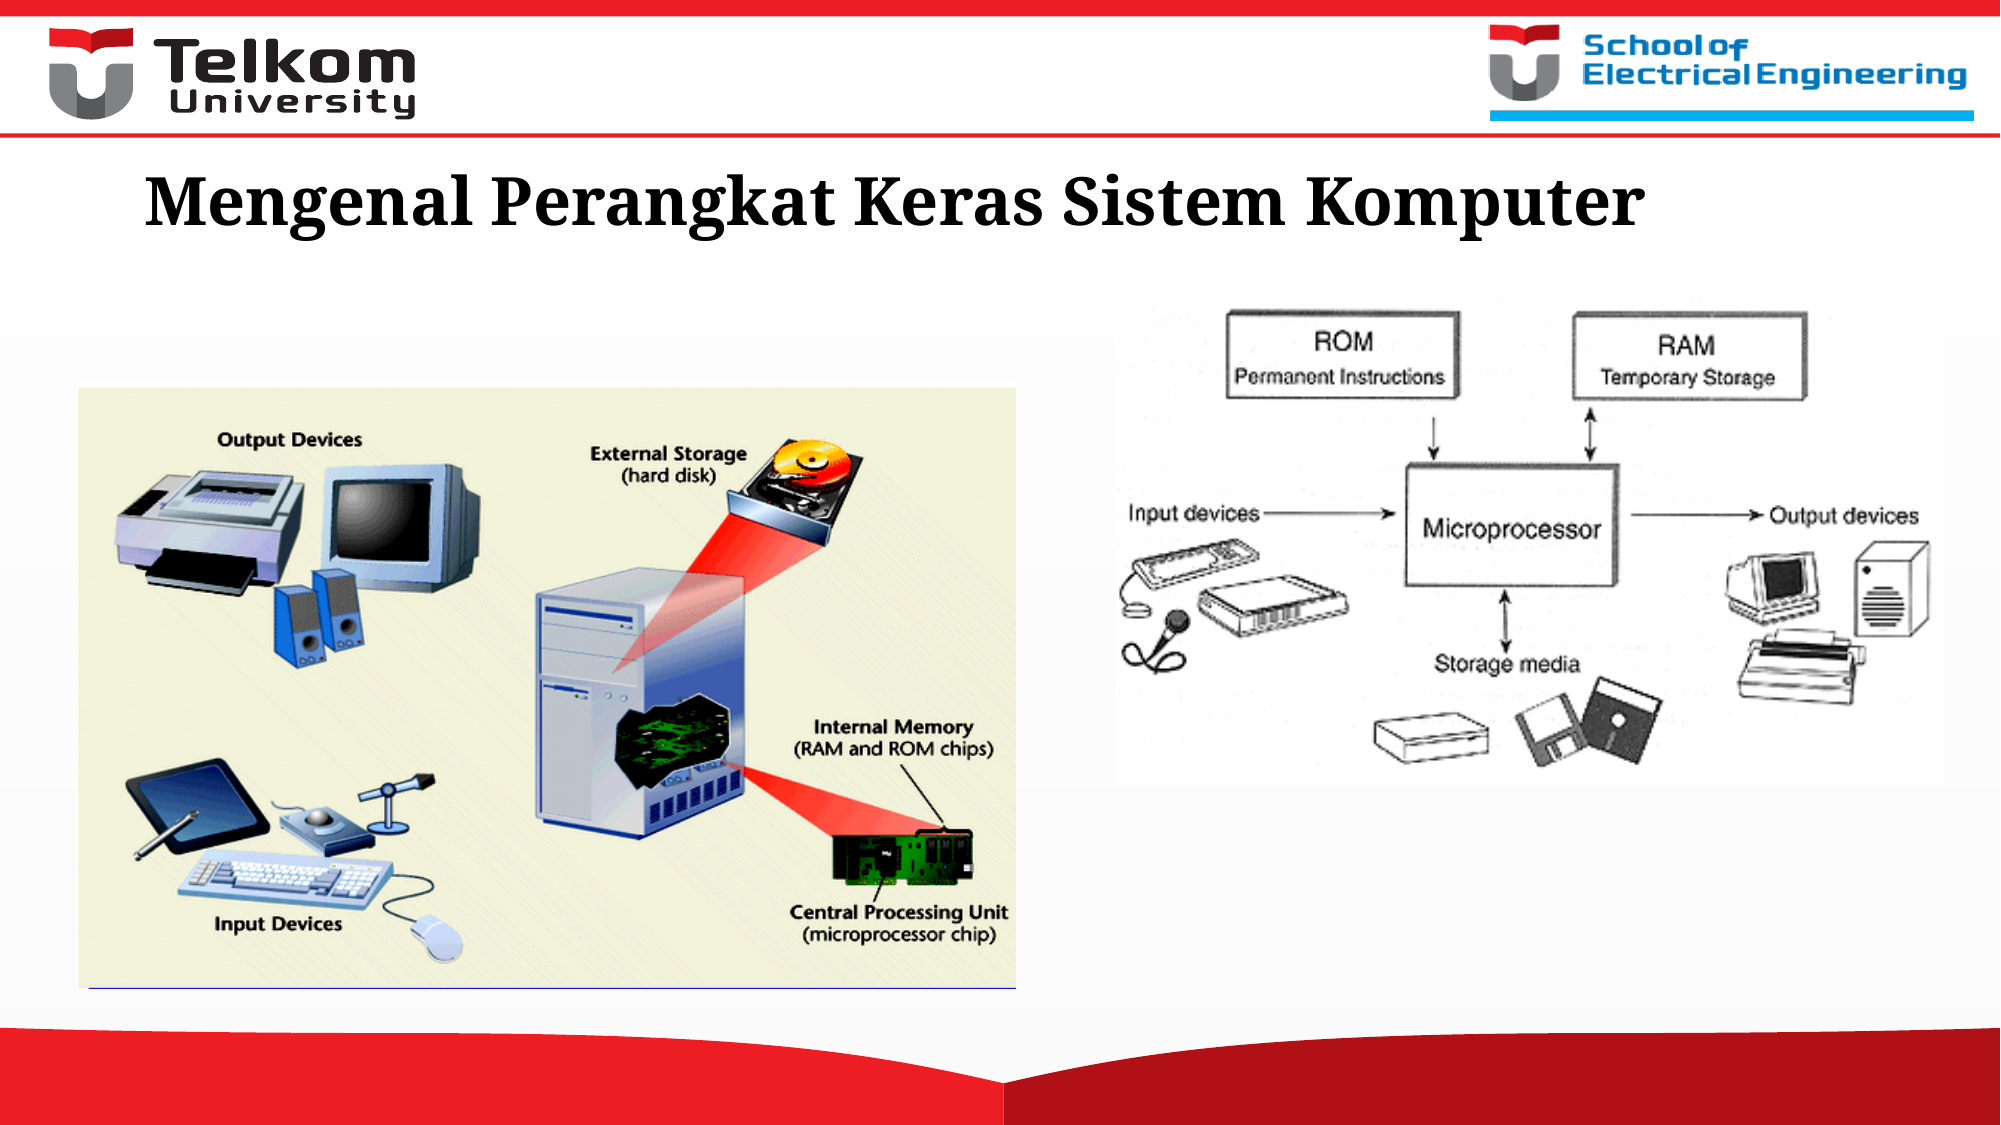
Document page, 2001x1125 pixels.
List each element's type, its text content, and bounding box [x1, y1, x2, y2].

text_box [1116, 297, 1944, 784]
title Mengenal Perangkat Keras Sistem Komputer [129, 140, 1903, 268]
picture [76, 382, 1016, 989]
picture [1479, 24, 1974, 121]
